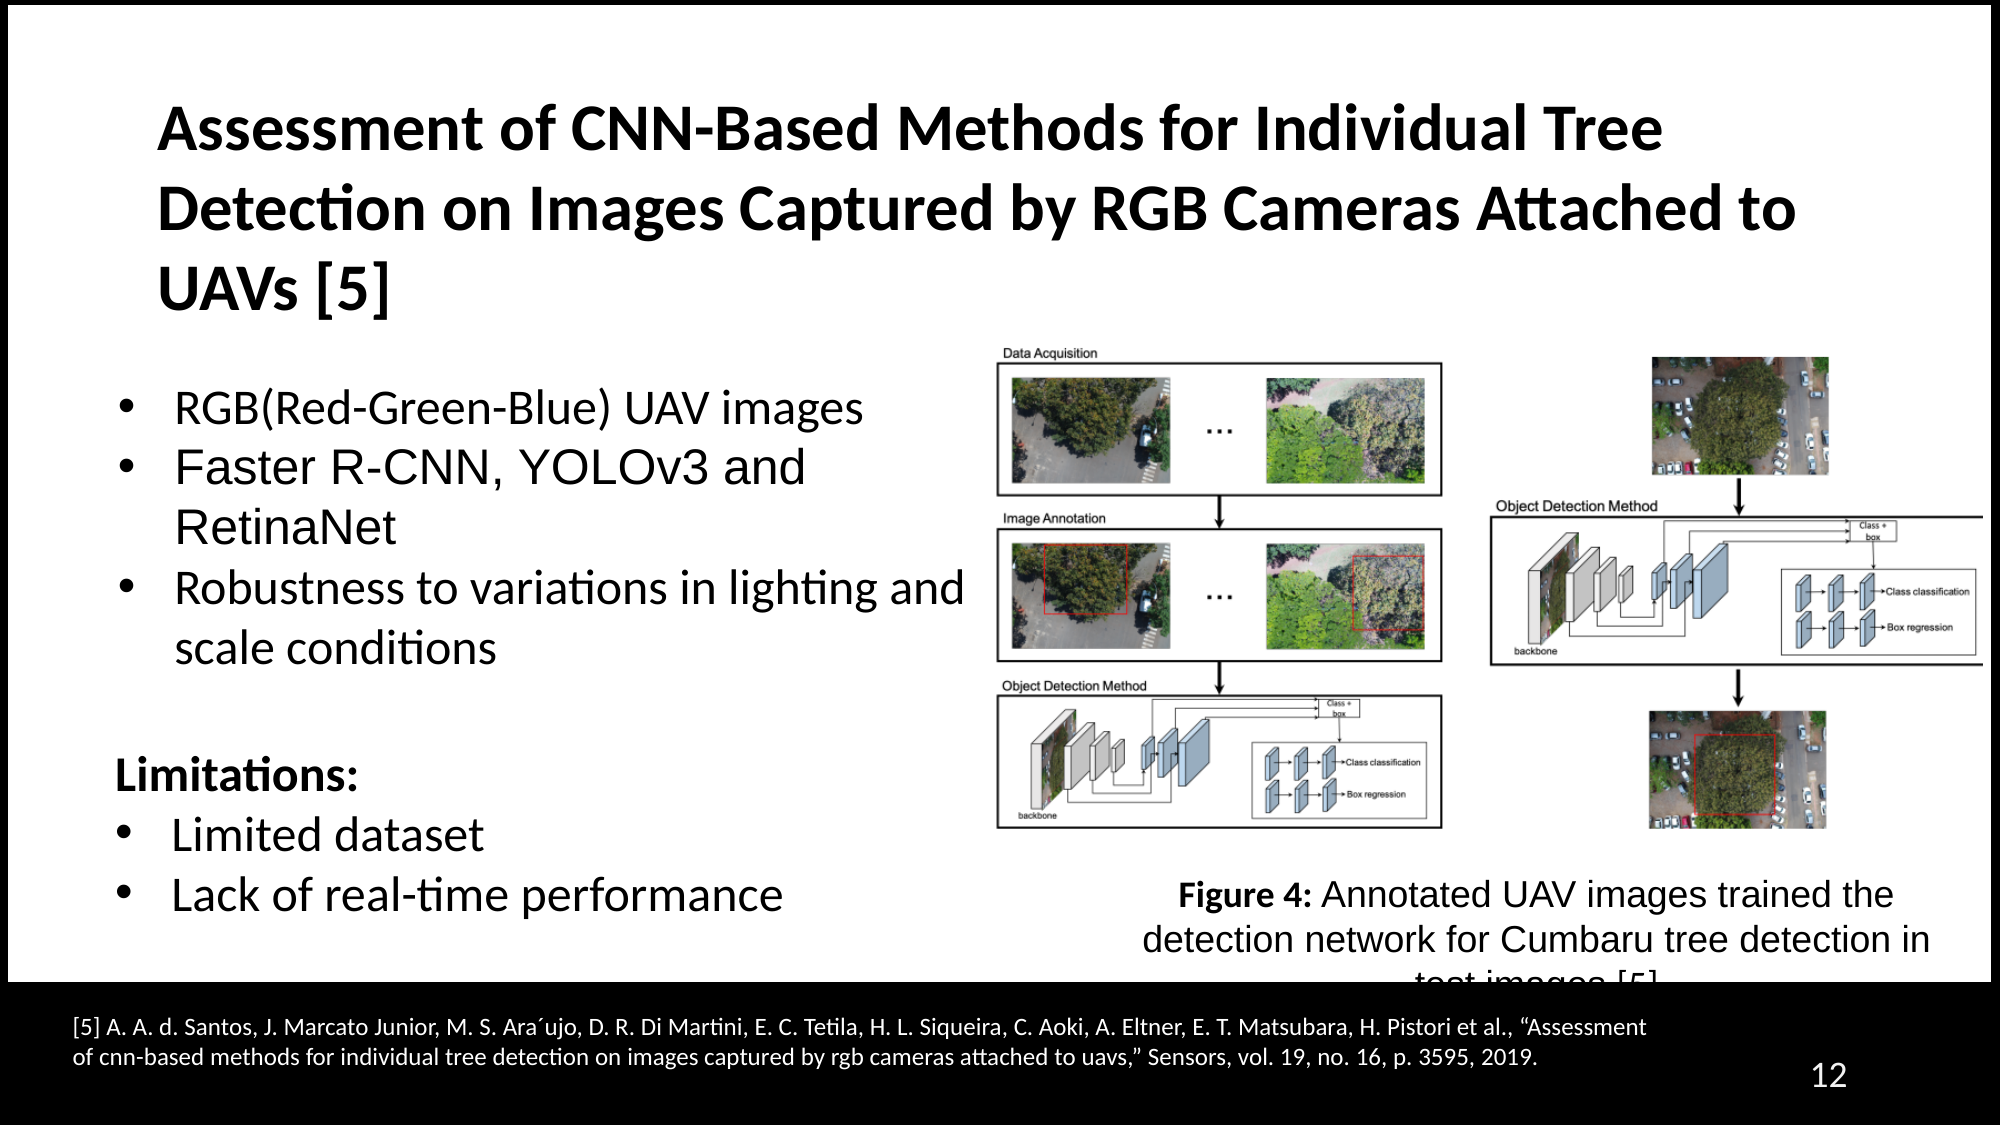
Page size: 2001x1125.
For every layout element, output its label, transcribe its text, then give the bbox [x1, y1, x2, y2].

slide_number ‹#› [1412, 1042, 1863, 1103]
text_box Figure 4: Annotated UAV images trained the detection network for Cumbaru tree detection in test images [5] [1104, 862, 1969, 1013]
text_box Limitations: Limited dataset Lack of real-time performance [100, 733, 912, 989]
text_box [0, 5, 8, 984]
footer [5] A. A. d. Santos, J. Marcato Junior, M. S. Ara´ujo, D. R. Di Martini, E. C. Tetila, H. L. Siqueira, C. Aoki, A. Eltner, E. T. Matsubara, H. Pistori et al., “Assessment of cnn-based methods for individual tree detection on images captured by rgb cameras attached to uavs,” Sensors, vol. 19, no. 16, p. 3595, 2019. [57, 1024, 1673, 1087]
text_box [0, 983, 2000, 1125]
text_box Assessment of CNN-Based Methods for Individual Tree Detection on Images Captured by RGB Cameras Attached to UAVs [5] [142, 76, 1949, 332]
picture [993, 347, 1983, 832]
text_box RGB(Red-Green-Blue) UAV images Faster R-CNN, YOLOv3 and RetinaNet Robustness to variations in lighting and scale conditions [102, 367, 985, 803]
text_box [1991, 0, 2000, 984]
text_box [0, 0, 1991, 5]
